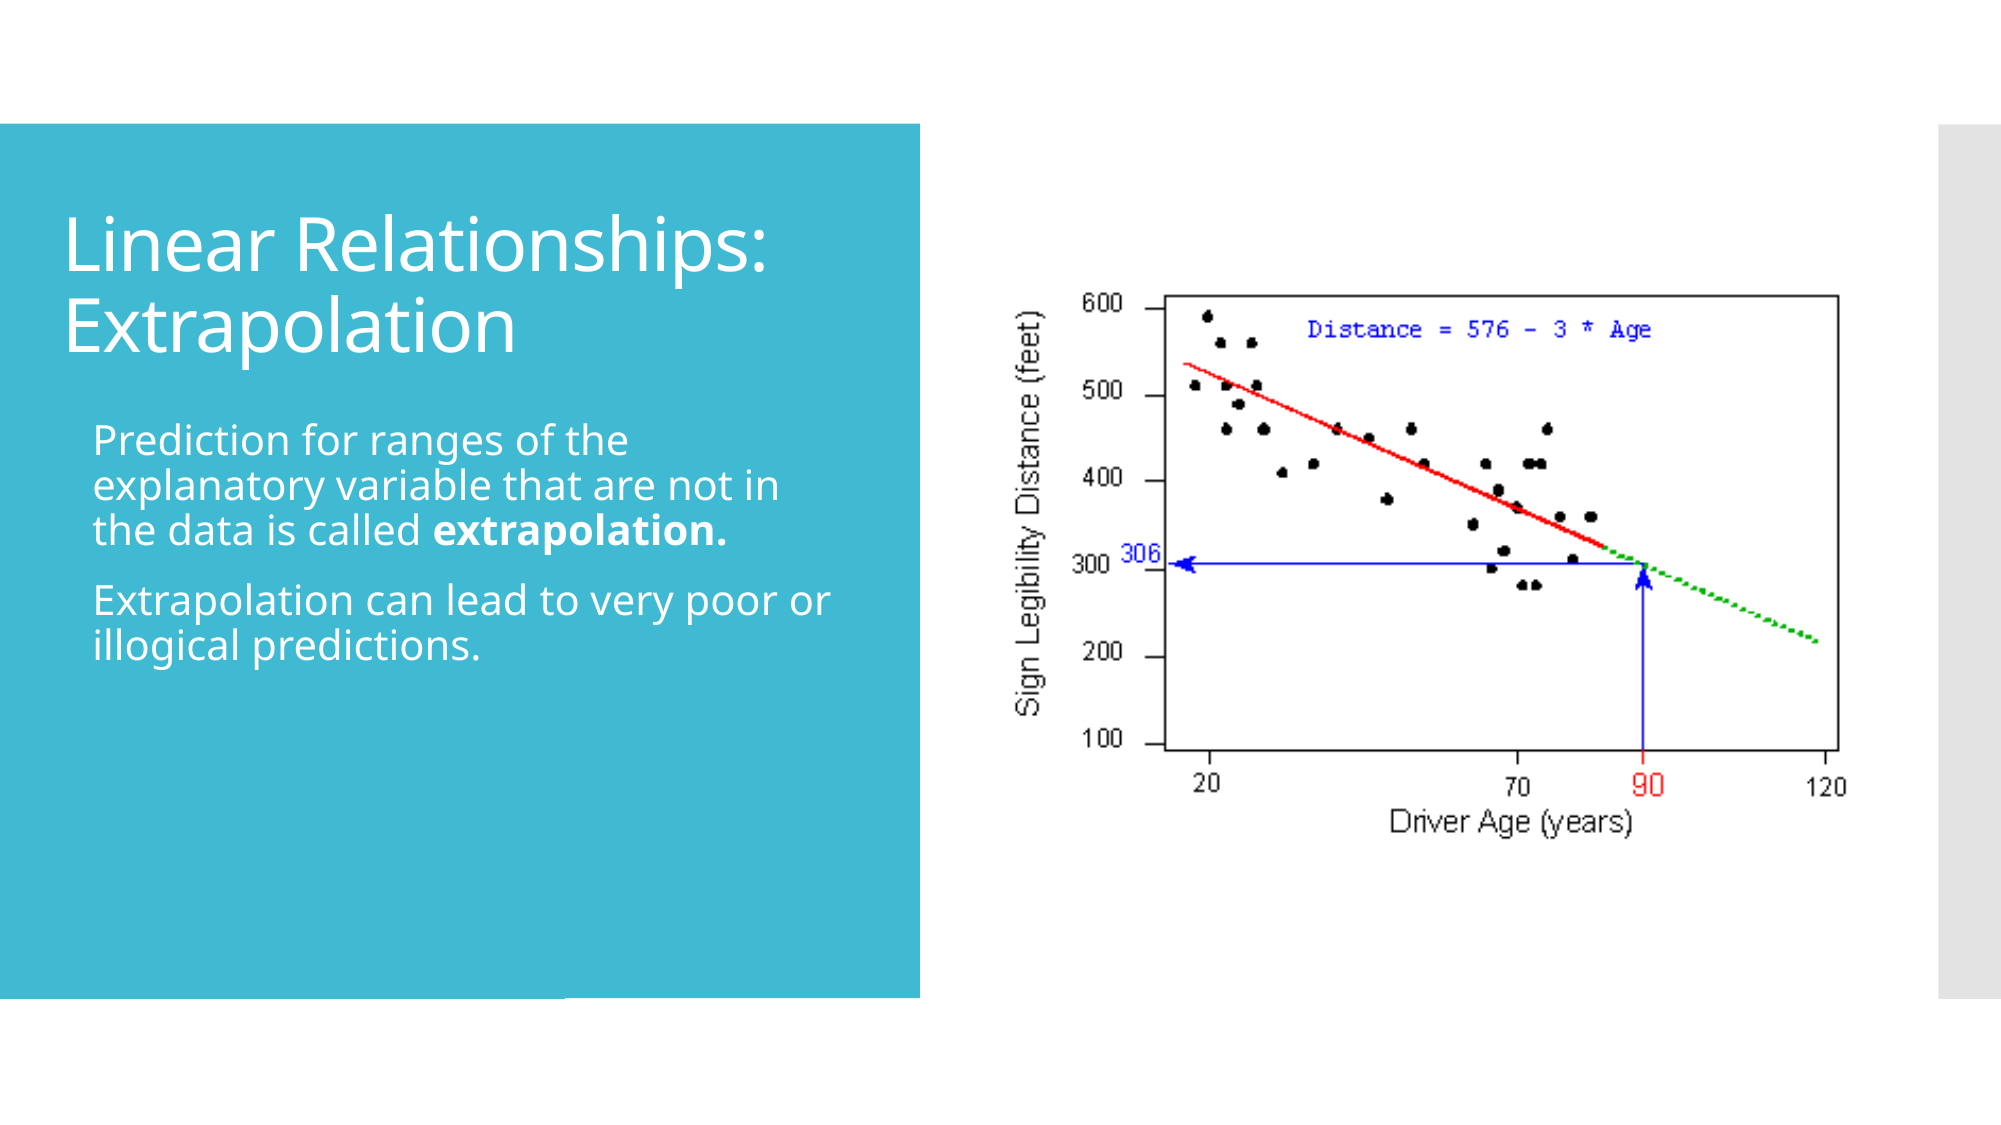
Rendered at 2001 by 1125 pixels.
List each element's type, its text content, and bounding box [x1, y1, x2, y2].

list Prediction for ranges of the explanatory variable that are not in the data is called extrapolation. Extrapolation can lead to very poor or illogical predictions. [47, 411, 868, 949]
title Linear Relationships: Extrapolation [47, 184, 868, 391]
text_box [0, 123, 921, 999]
picture [999, 269, 1860, 852]
